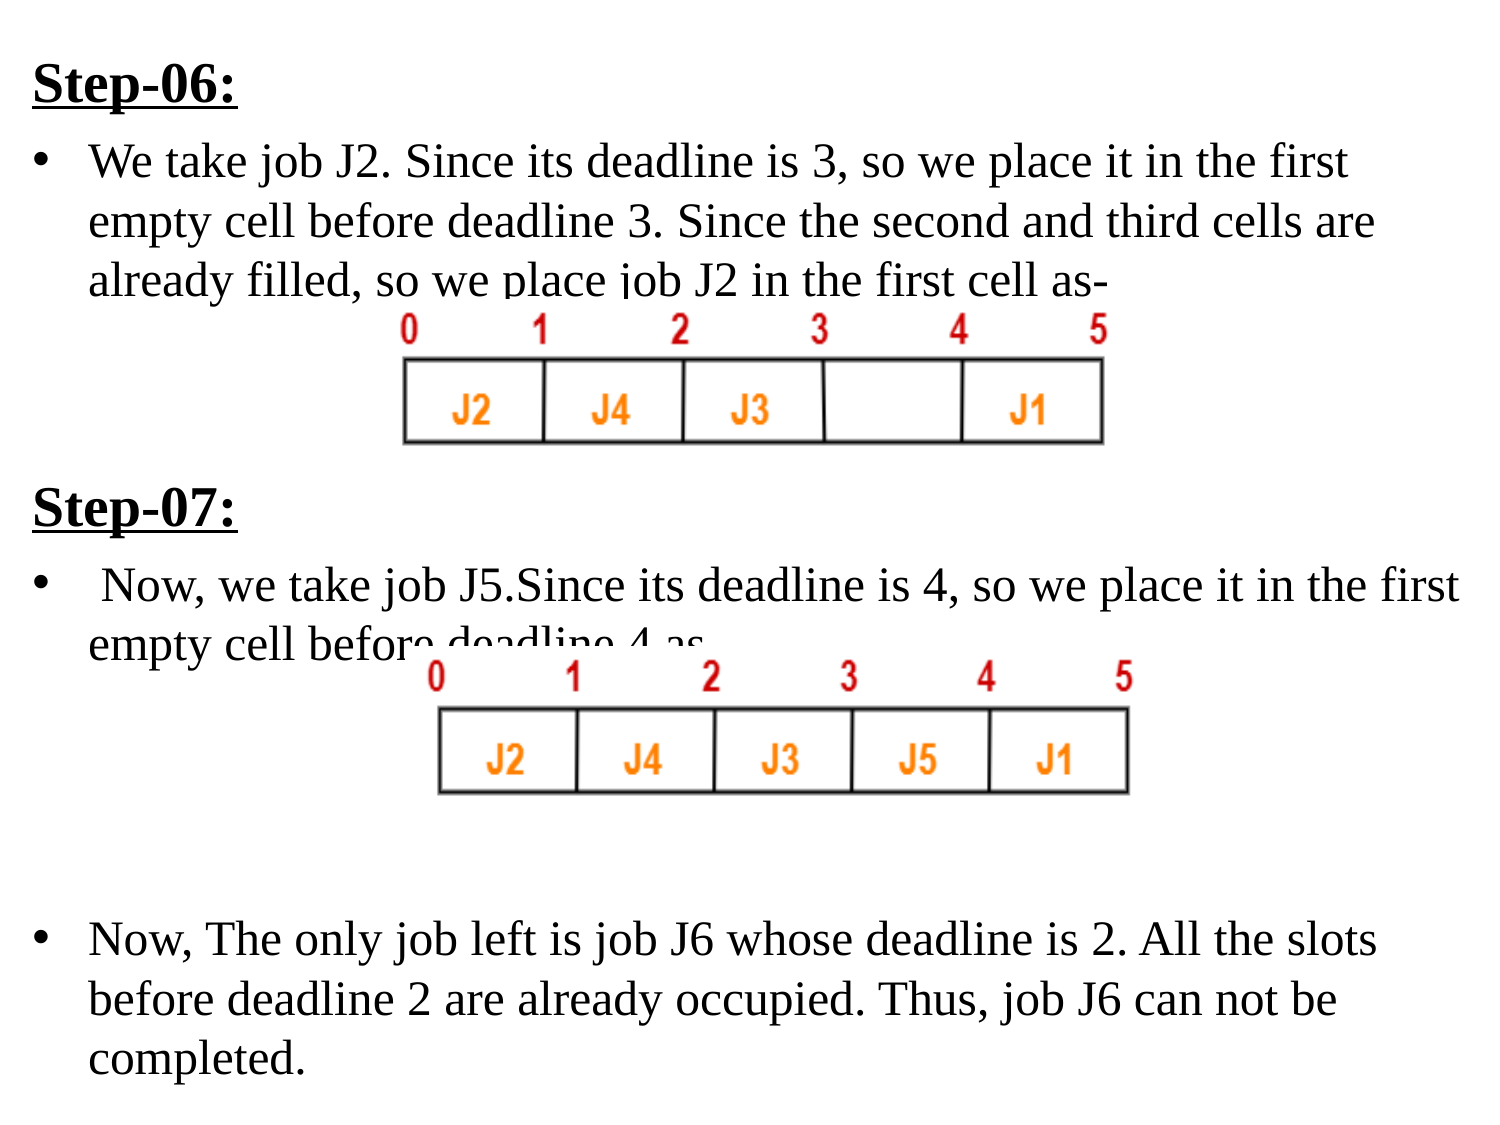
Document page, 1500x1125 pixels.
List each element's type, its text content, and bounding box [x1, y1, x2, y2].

list Step-06: We take job J2. Since its deadline is 3, so we place it in the first empty cell before deadline 3. Since the second and third cells are already filled, so we place job J2 in the first cell as- Step-07: Now, we take job J5.Since its deadline is 4, so we place it in the first empty cell before deadline 4 as- Now, The only job left is job J6 whose deadline is 2. All the slots before deadline 2 are already occupied. Thus, job J6 can not be completed. [24, 36, 1476, 1101]
picture [405, 646, 1163, 801]
picture [387, 299, 1138, 451]
